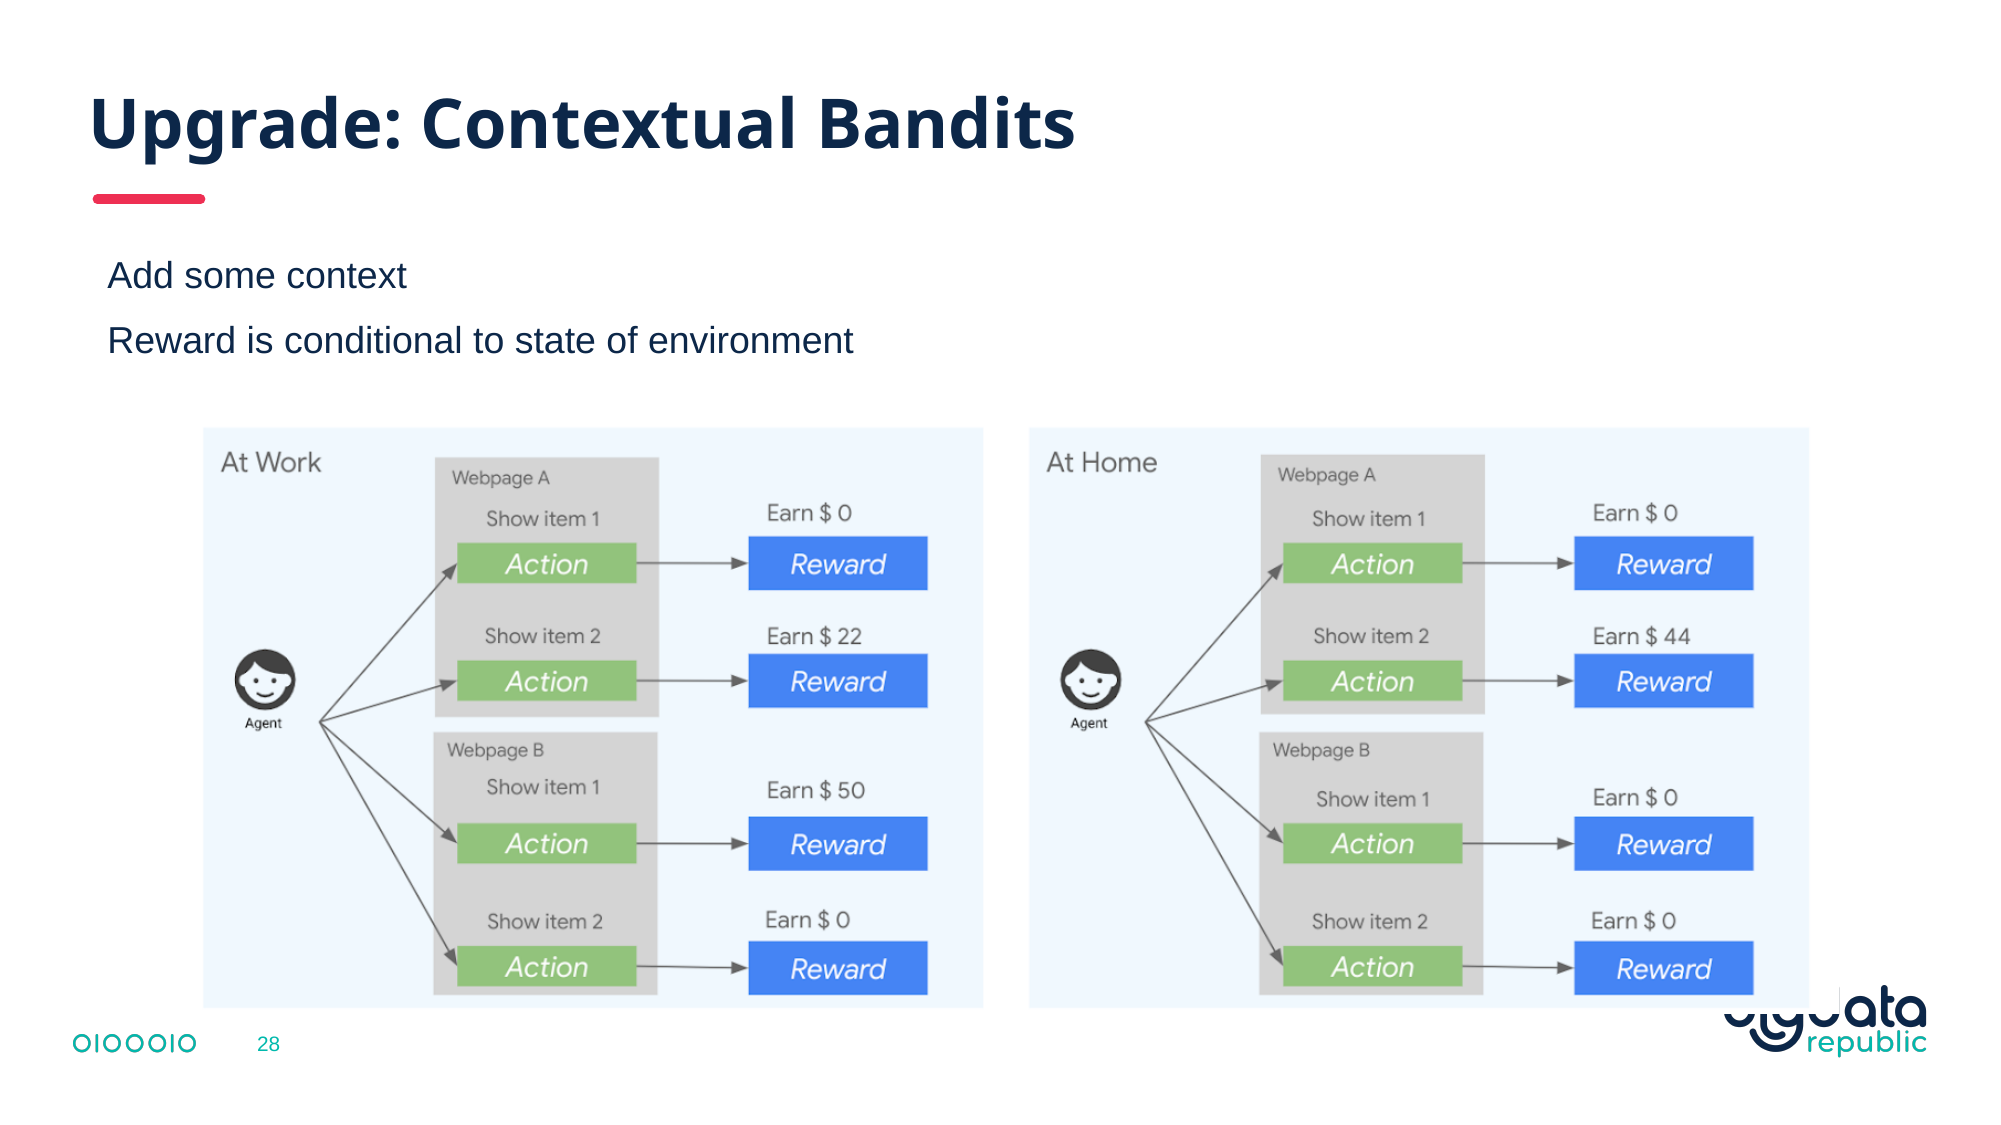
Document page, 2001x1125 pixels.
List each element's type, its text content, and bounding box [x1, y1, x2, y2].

list Add some context Reward is conditional to state of environment [73, 238, 1949, 971]
picture [73, 1034, 196, 1053]
picture [182, 412, 1927, 1058]
slide_number 28 [220, 1025, 296, 1074]
title Upgrade: Contextual Bandits [73, 73, 1927, 179]
